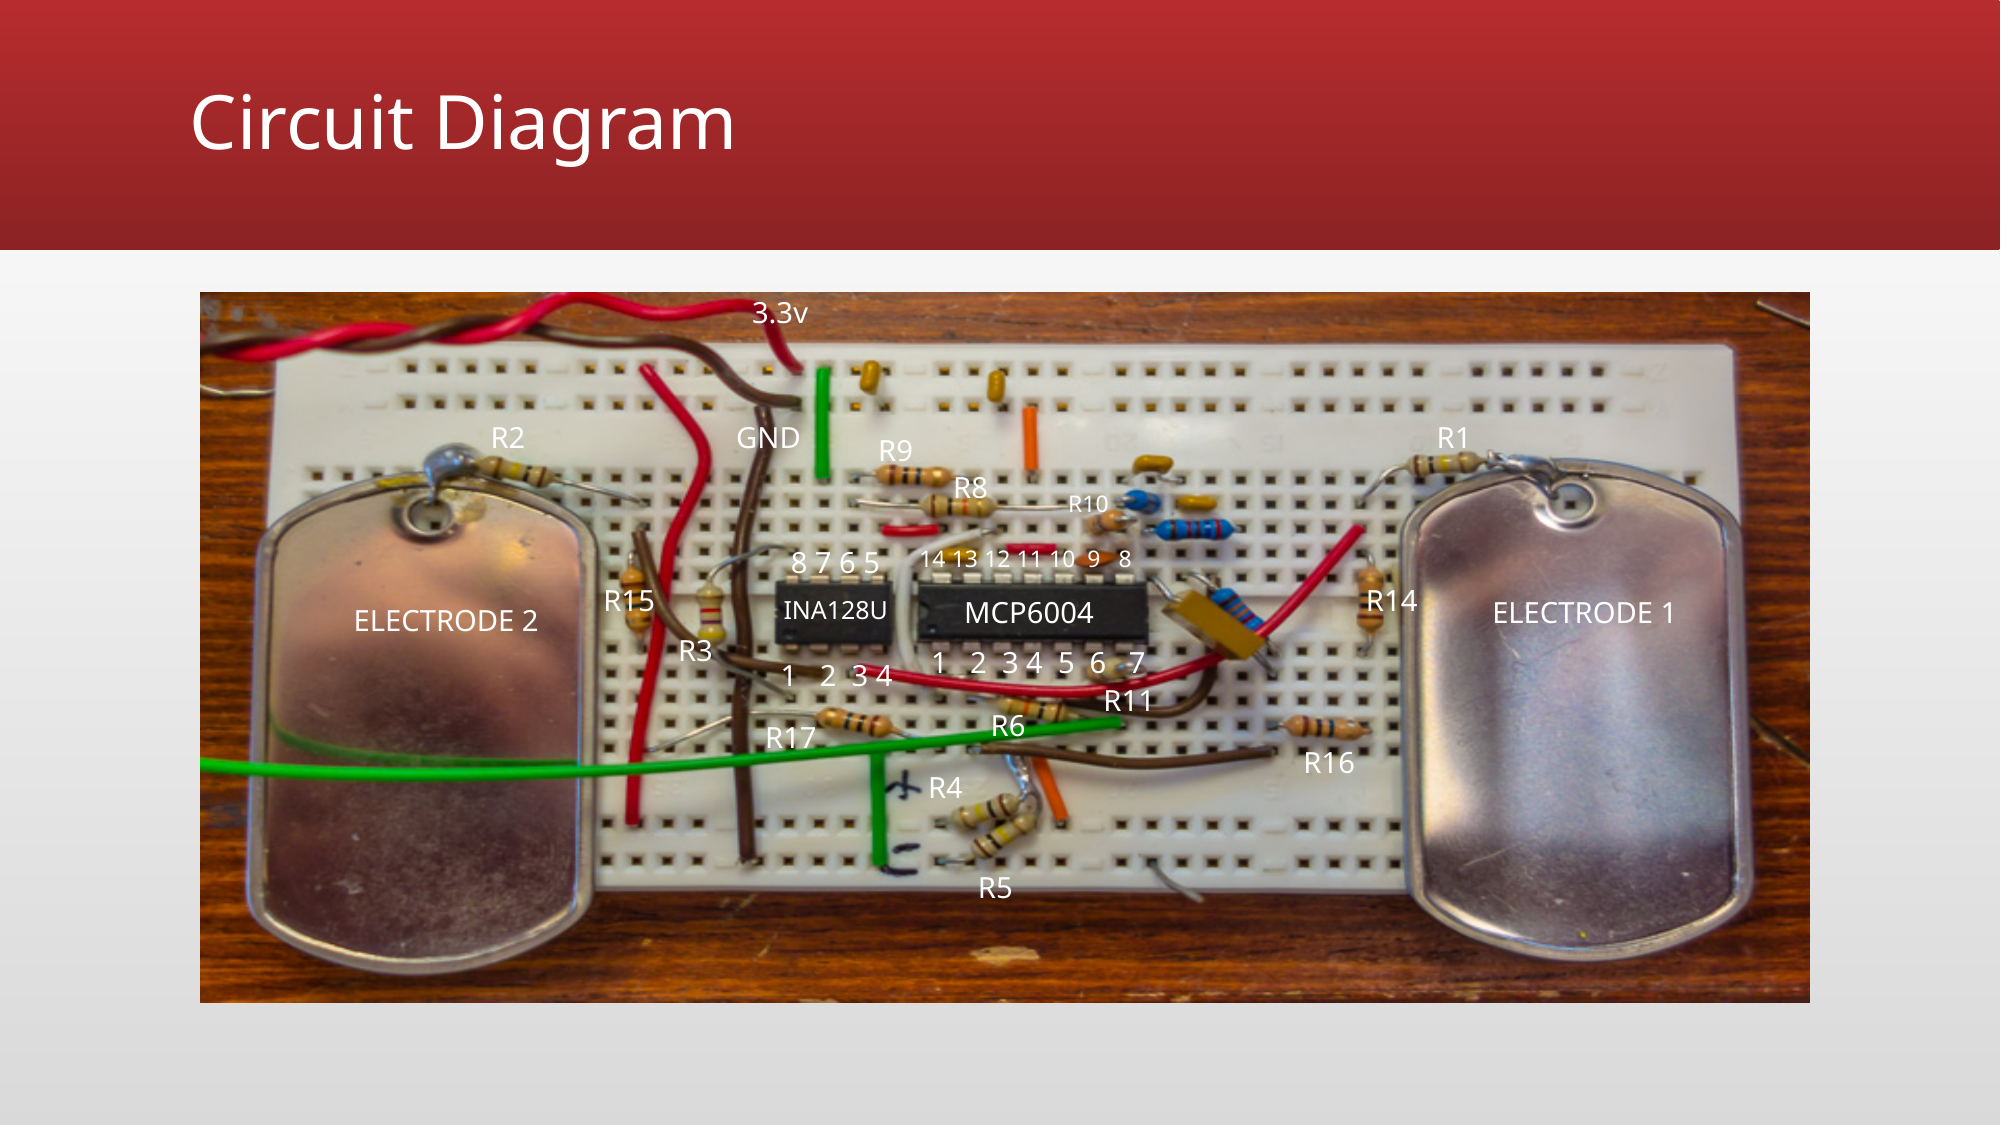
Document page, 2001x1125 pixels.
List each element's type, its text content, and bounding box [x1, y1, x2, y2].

text_box 3.3v [737, 287, 823, 292]
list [199, 292, 1810, 1003]
title Circuit Diagram [174, 16, 1825, 234]
